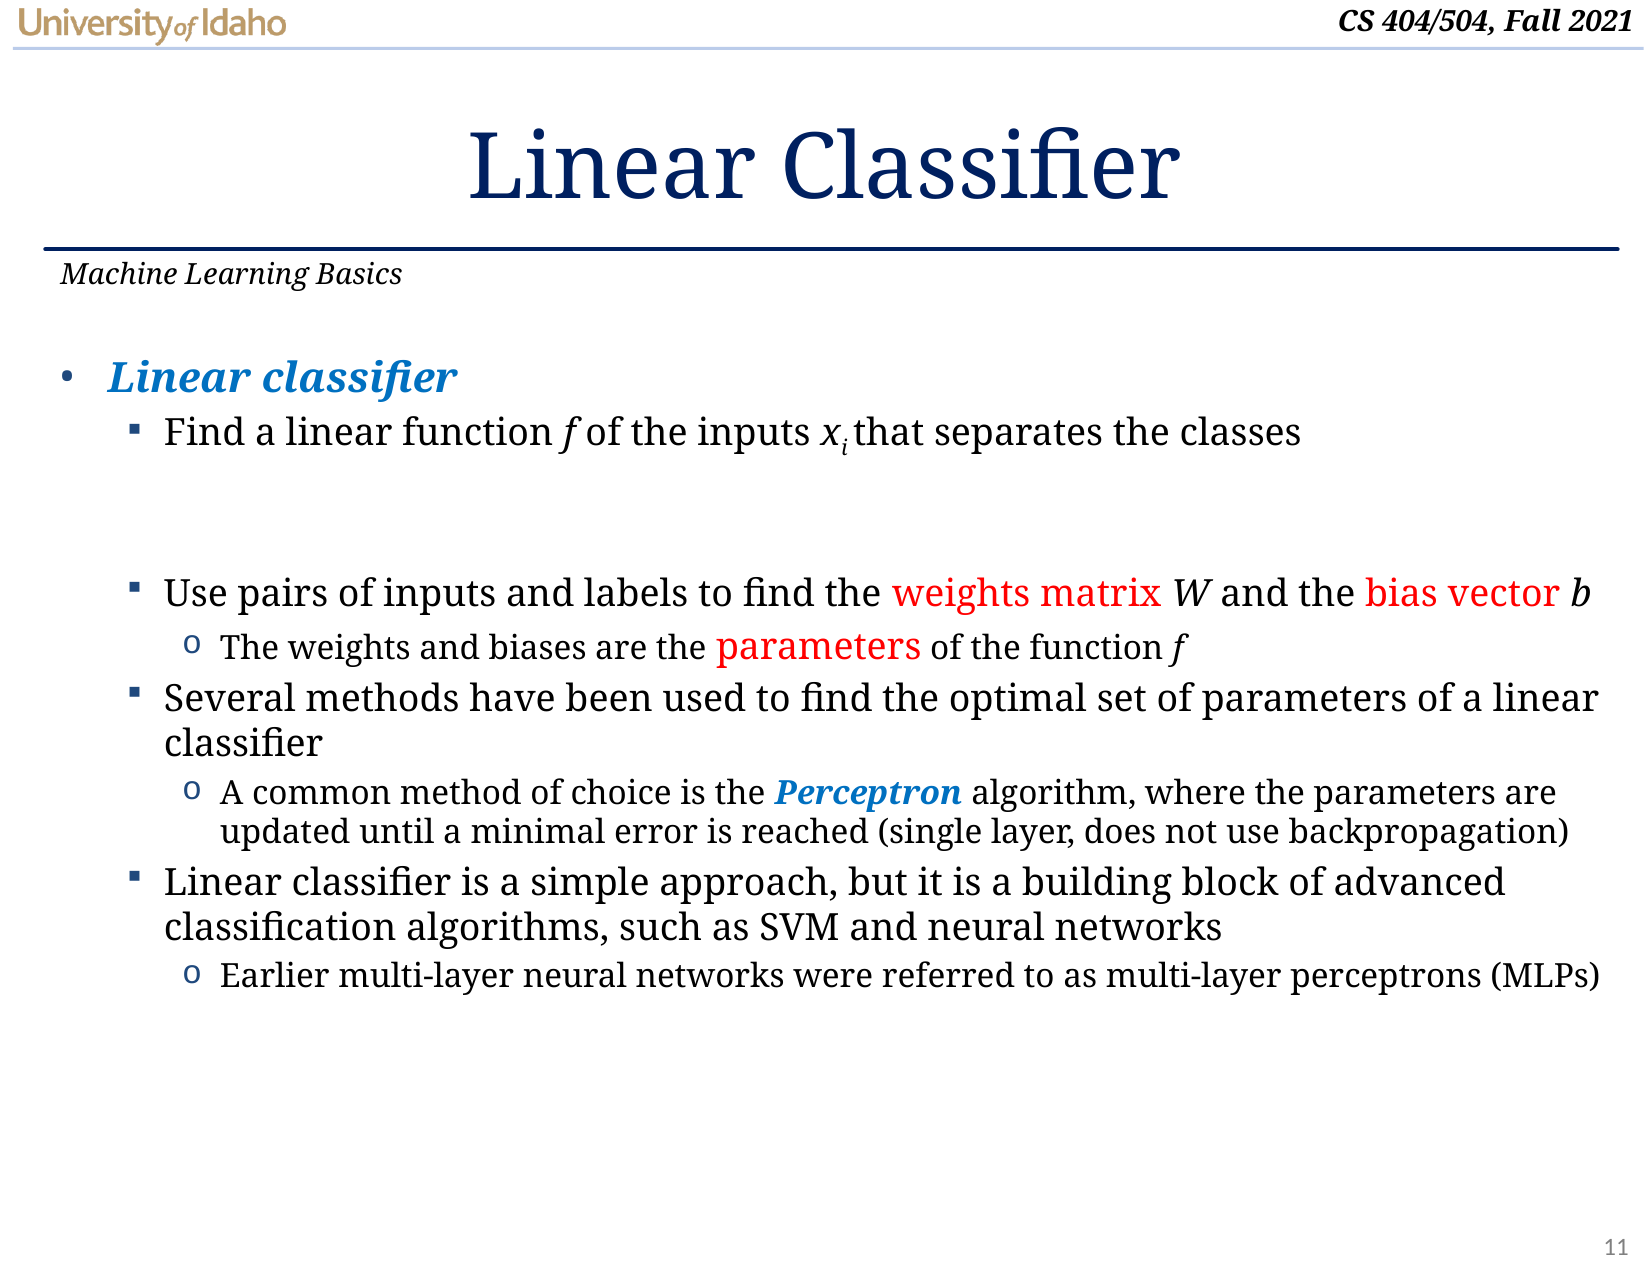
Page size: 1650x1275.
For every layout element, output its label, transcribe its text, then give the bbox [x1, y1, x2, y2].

picture [19, 8, 286, 46]
title Linear Classifier [0, 75, 1650, 248]
list Machine Learning Basics [45, 247, 1062, 306]
